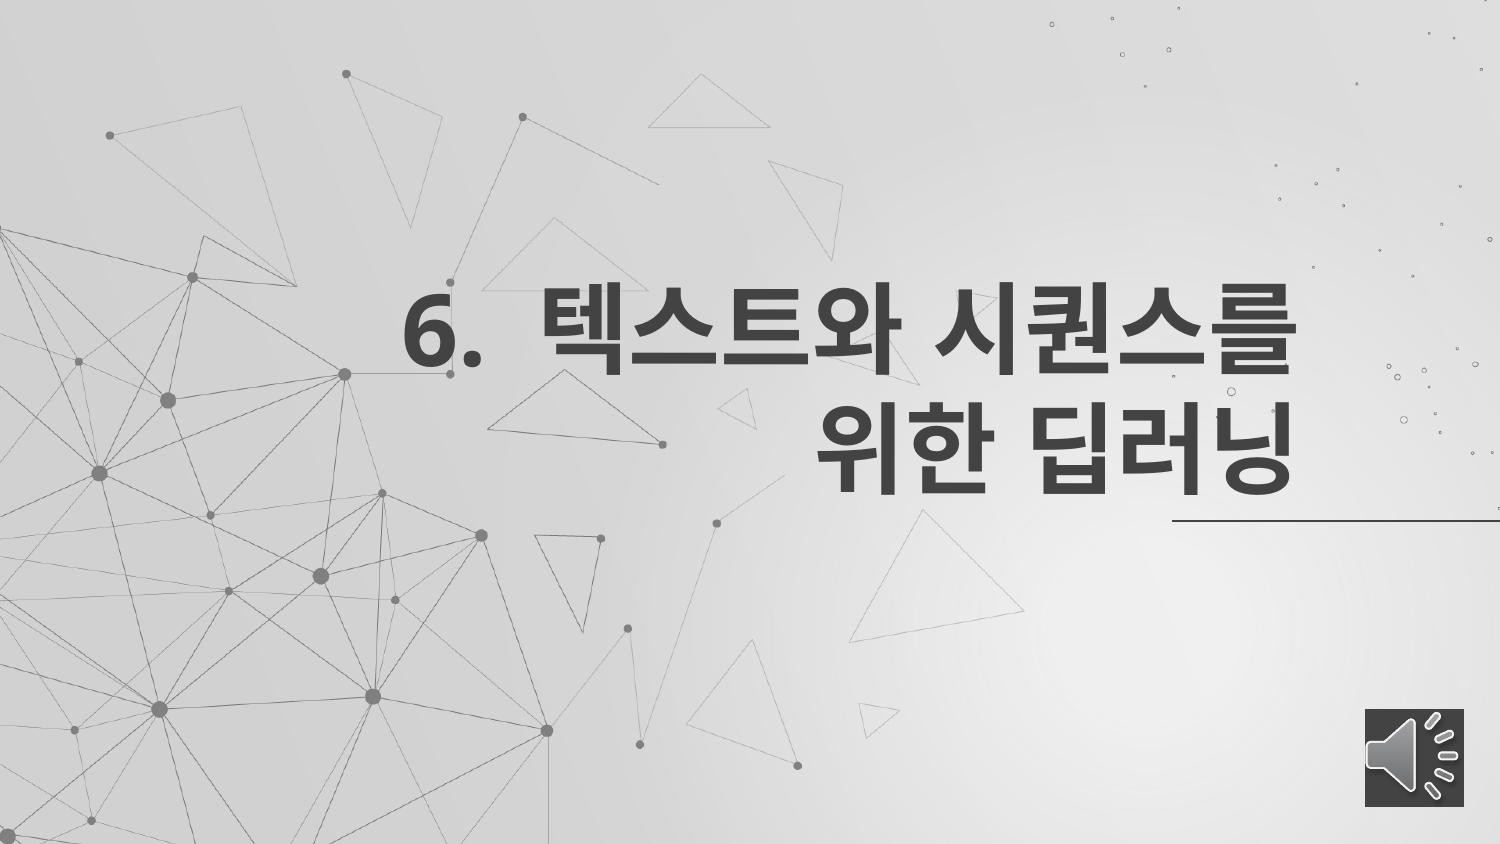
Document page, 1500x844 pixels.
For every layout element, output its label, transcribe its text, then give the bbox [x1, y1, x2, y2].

picture [0, 0, 1500, 844]
title 6. 텍스트와 시퀀스를 위한 딥러닝 [186, 228, 1317, 521]
